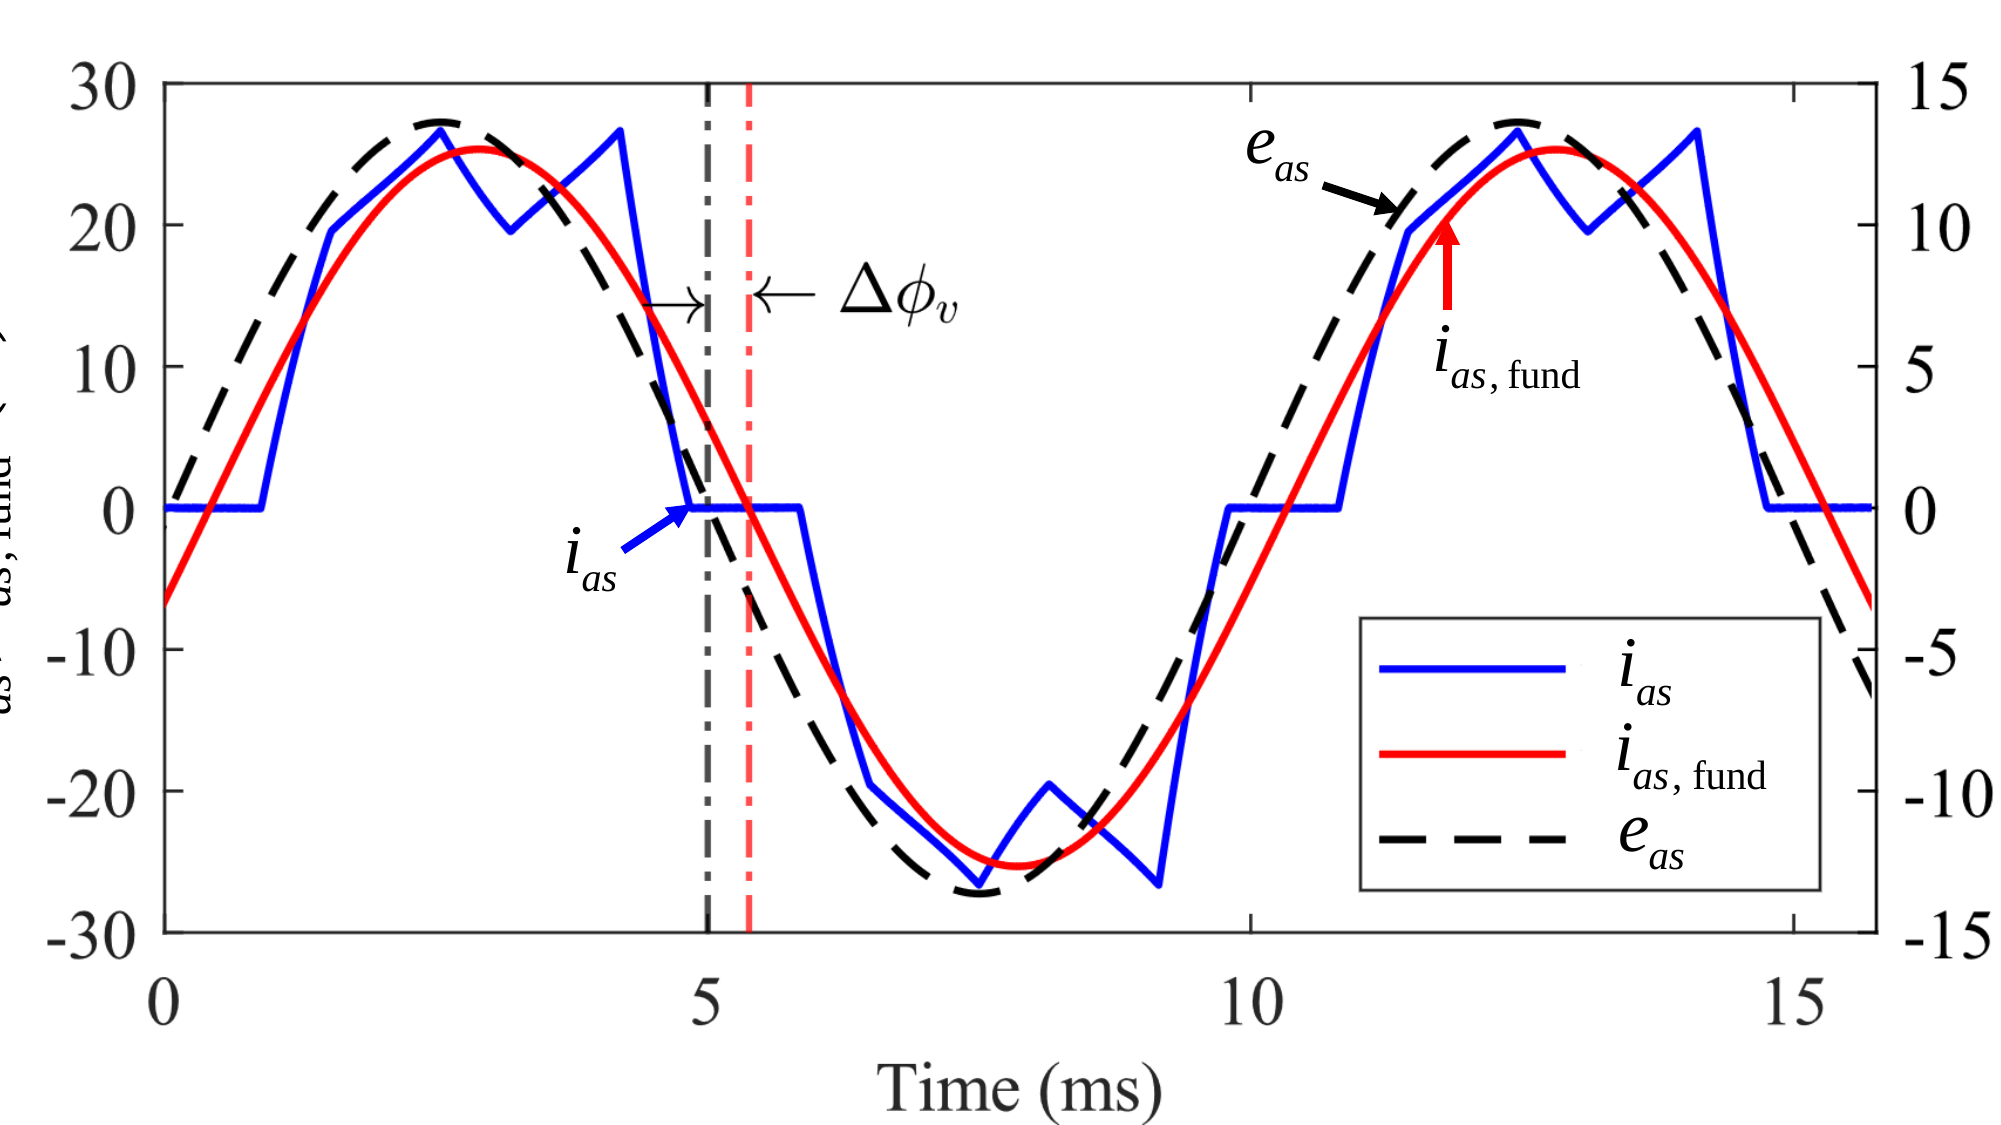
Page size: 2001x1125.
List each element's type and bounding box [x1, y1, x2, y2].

text_box [1606, 779, 1700, 888]
text_box [1423, 300, 1594, 413]
text_box [1606, 615, 1693, 699]
picture [0, 0, 2000, 1125]
text_box [554, 502, 632, 609]
text_box [622, 503, 693, 552]
text_box [1322, 184, 1402, 212]
text_box [1235, 93, 1324, 199]
text_box [1602, 699, 1782, 814]
